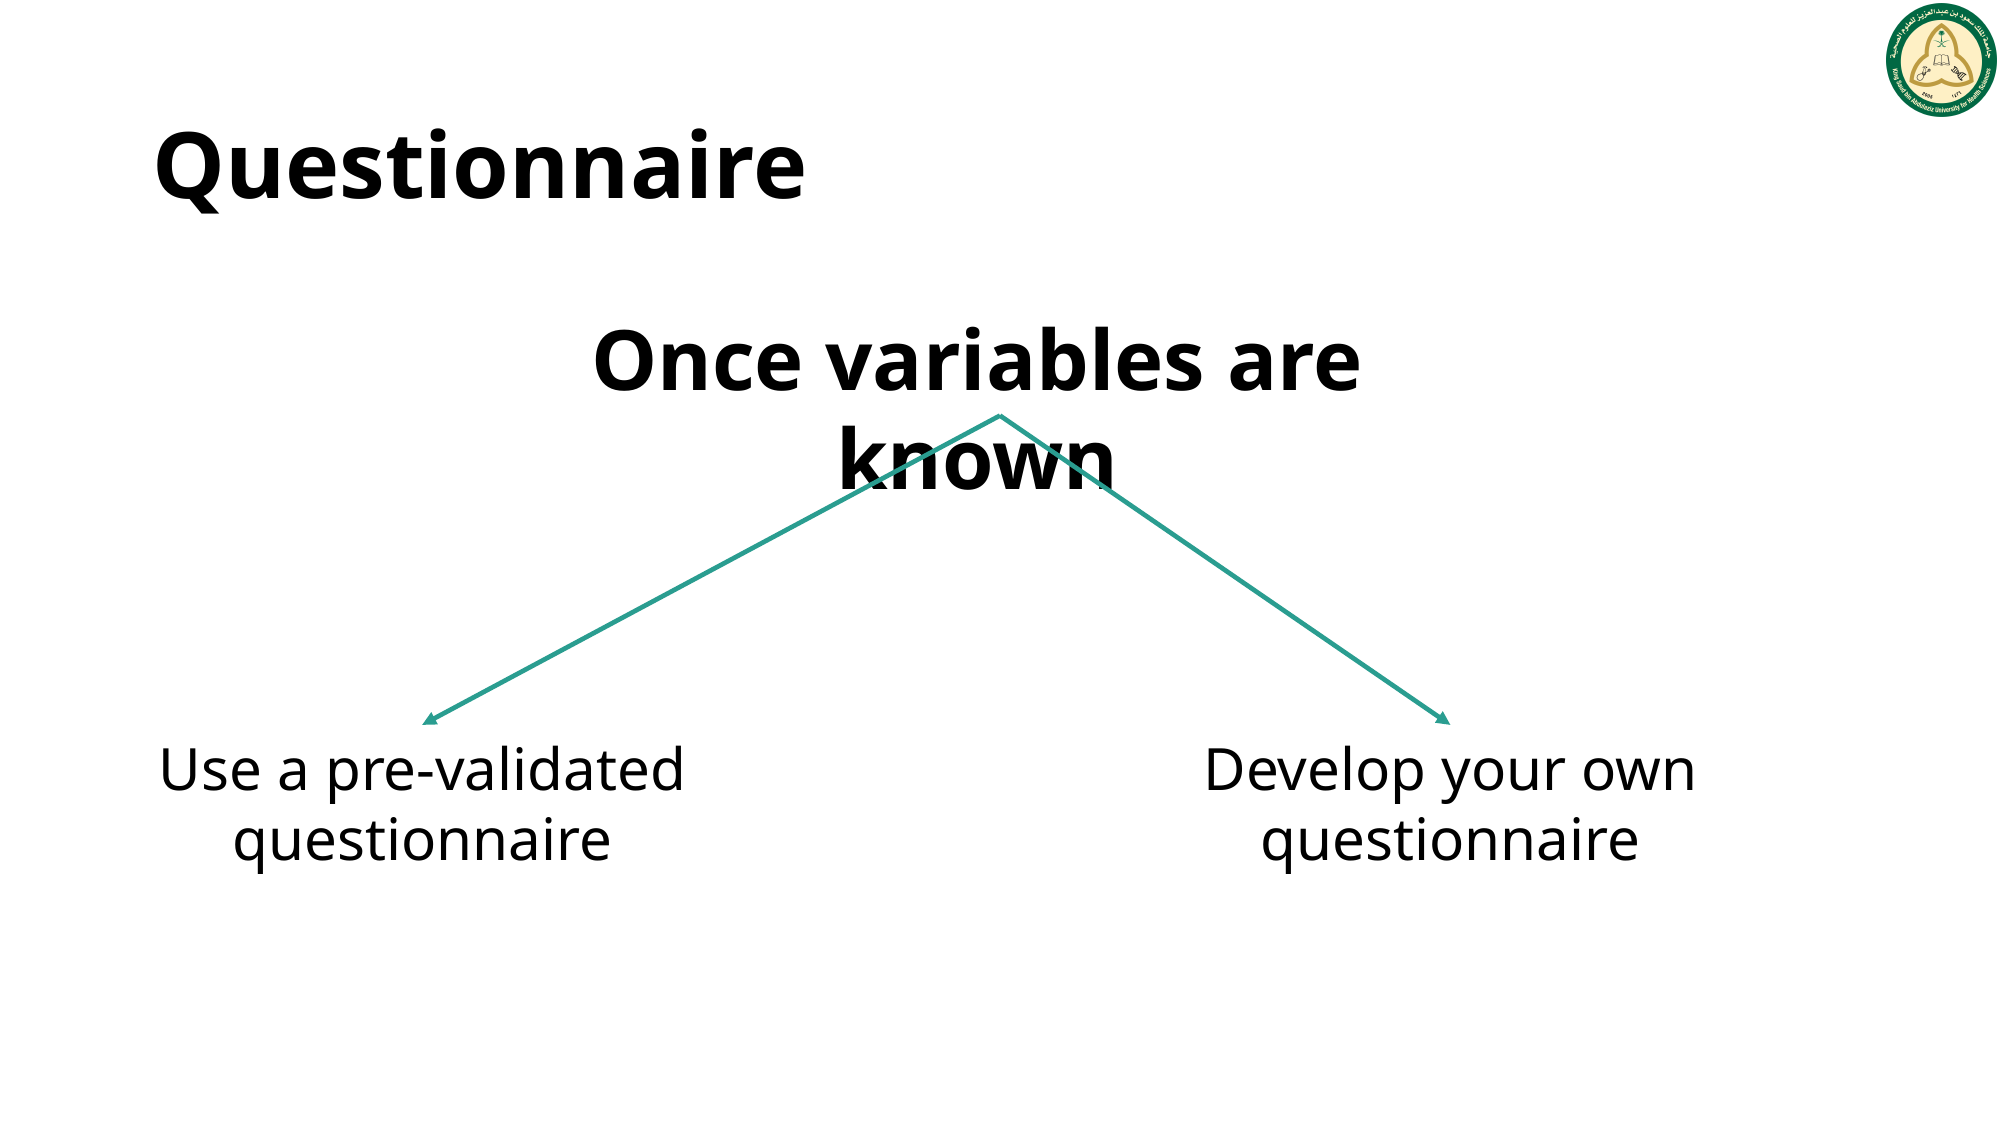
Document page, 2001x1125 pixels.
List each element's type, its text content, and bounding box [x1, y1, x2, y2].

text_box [999, 415, 1451, 725]
text_box Once variables are known [460, 299, 1495, 515]
picture [1886, 3, 1997, 117]
text_box Develop your own questionnaire [1071, 724, 1830, 880]
text_box Use a pre-validated questionnaire [43, 724, 802, 880]
title Questionnaire [137, 59, 1863, 278]
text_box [422, 415, 999, 725]
